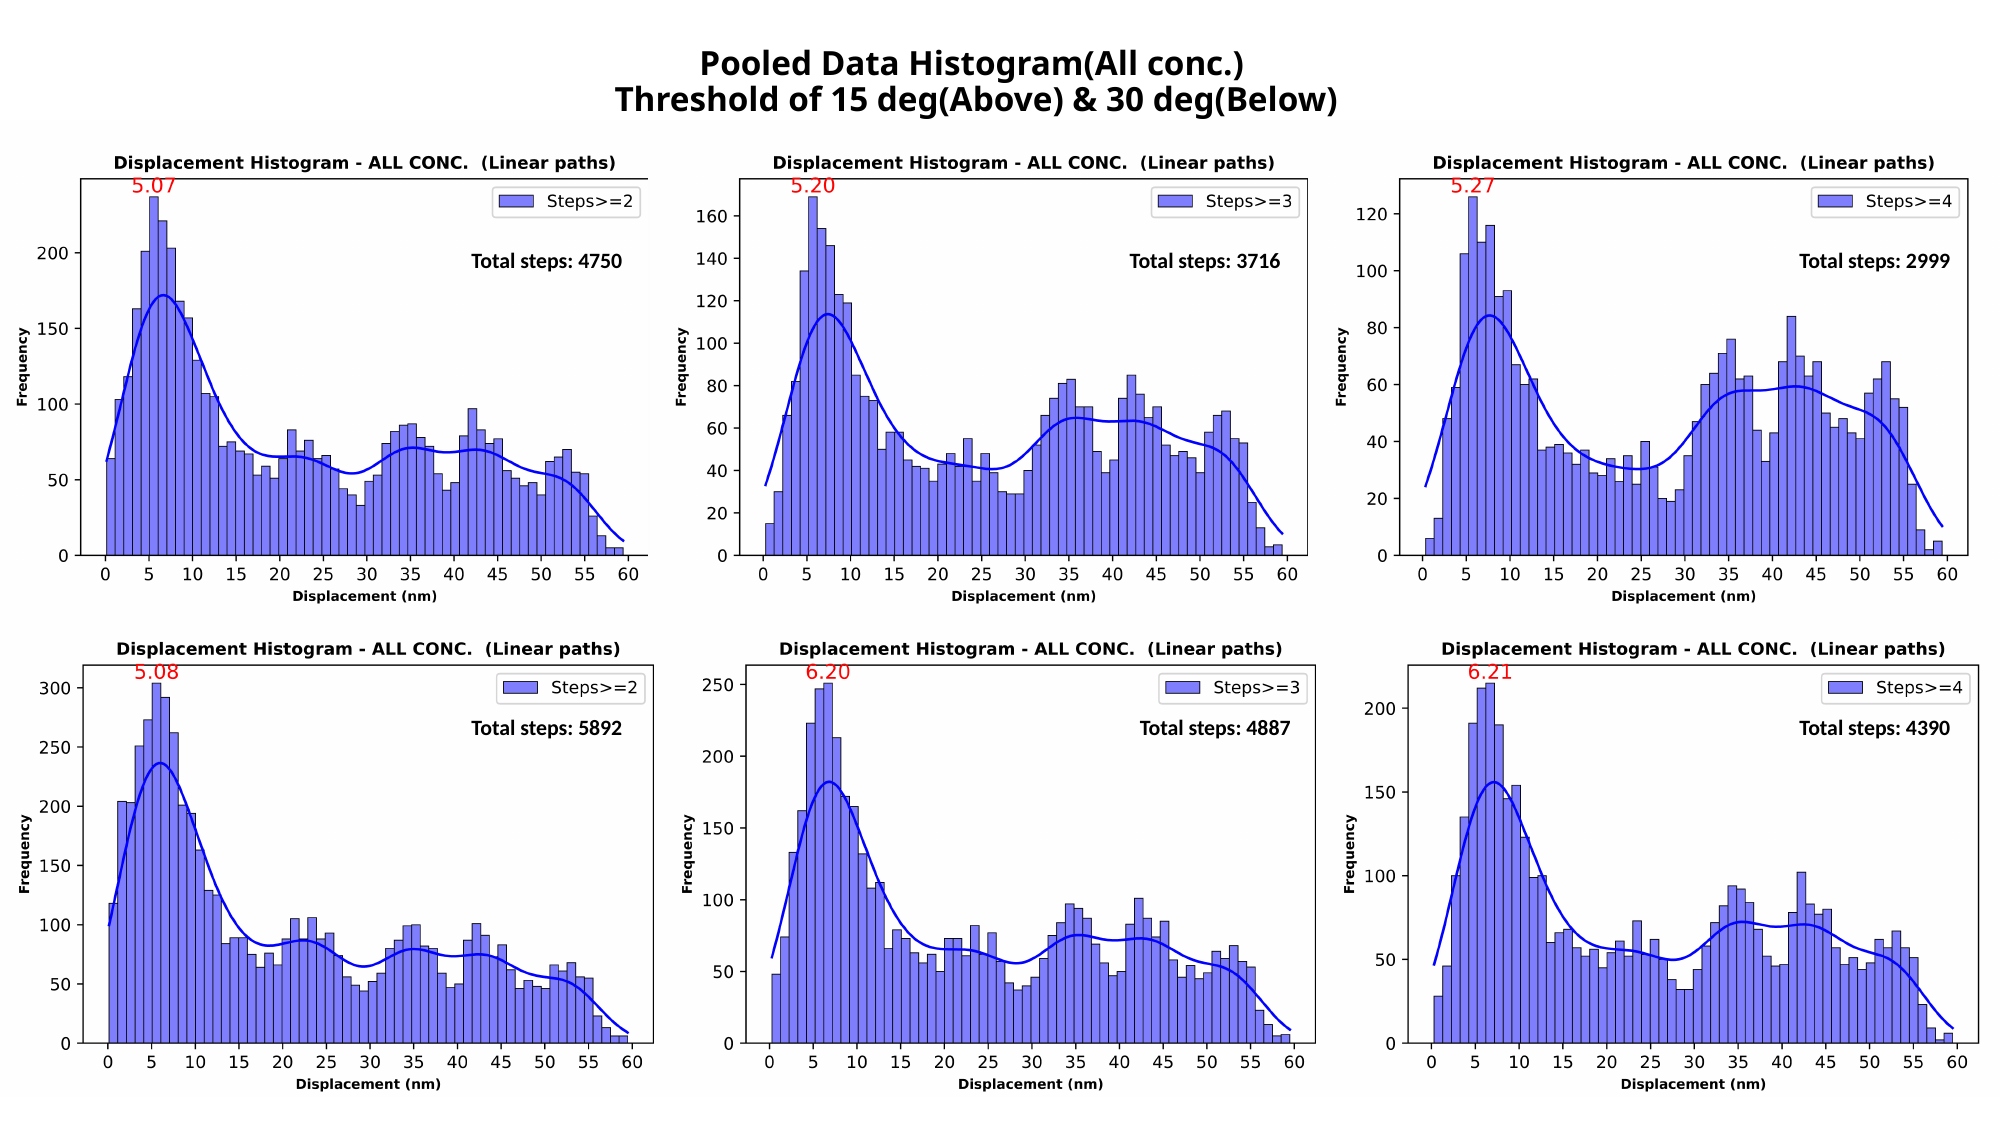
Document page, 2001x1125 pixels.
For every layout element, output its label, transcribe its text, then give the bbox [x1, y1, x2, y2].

title Pooled Data Histogram(All conc.) Threshold of 15 deg(Above) & 30 deg(Below) [291, 17, 1662, 120]
picture [0, 120, 2000, 1097]
